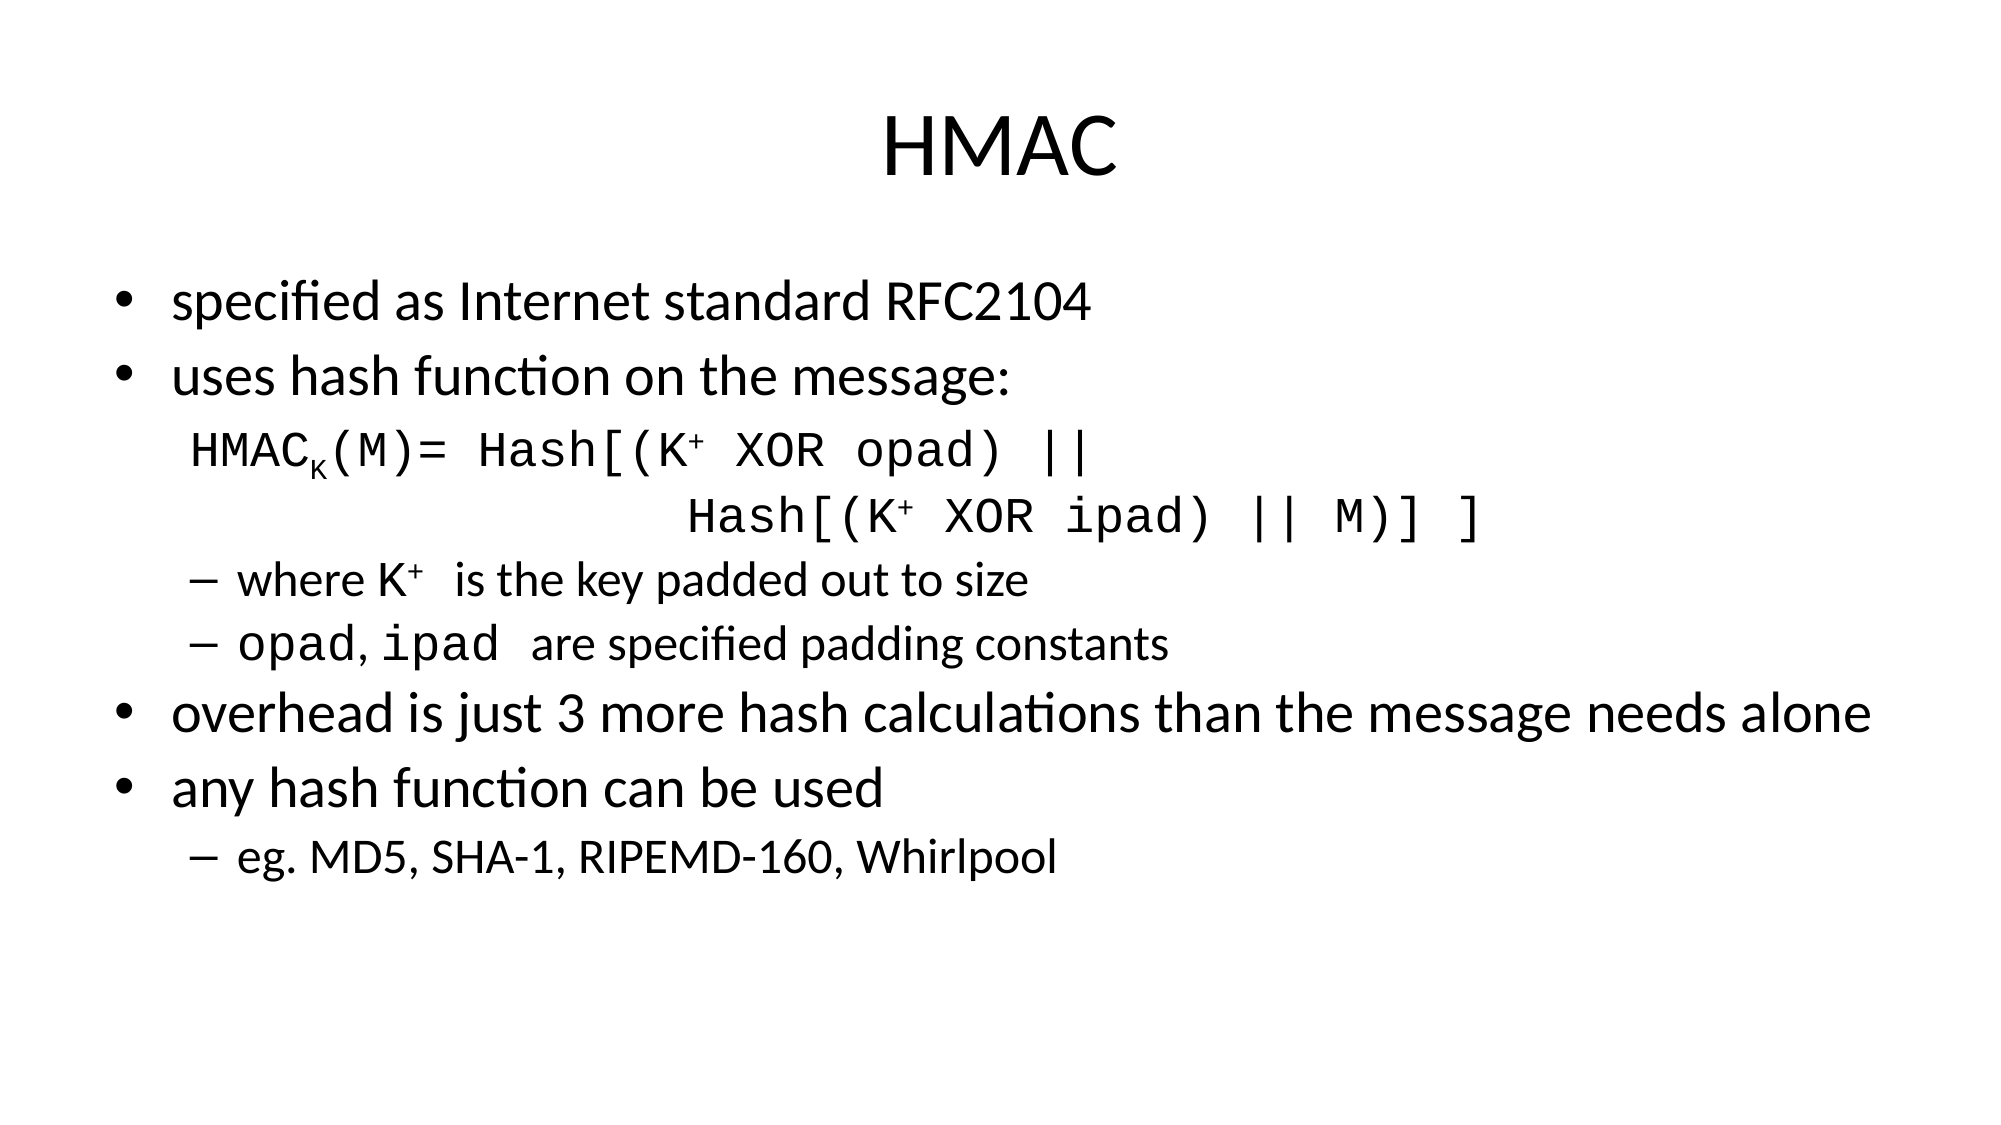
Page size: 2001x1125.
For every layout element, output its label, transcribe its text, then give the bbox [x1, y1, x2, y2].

title HMAC [99, 45, 1900, 233]
list specified as Internet standard RFC2104 uses hash function on the message: HMACK(M)= Hash[(K+ XOR opad) || Hash[(K+ XOR ipad) || M)] ] where K+ is the key padded out to size opad, ipad are specified padding constants overhead is just 3 more hash calculations than the message needs alone any hash function can be used eg. MD5, SHA-1, RIPEMD-160, Whirlpool [99, 262, 1900, 1005]
